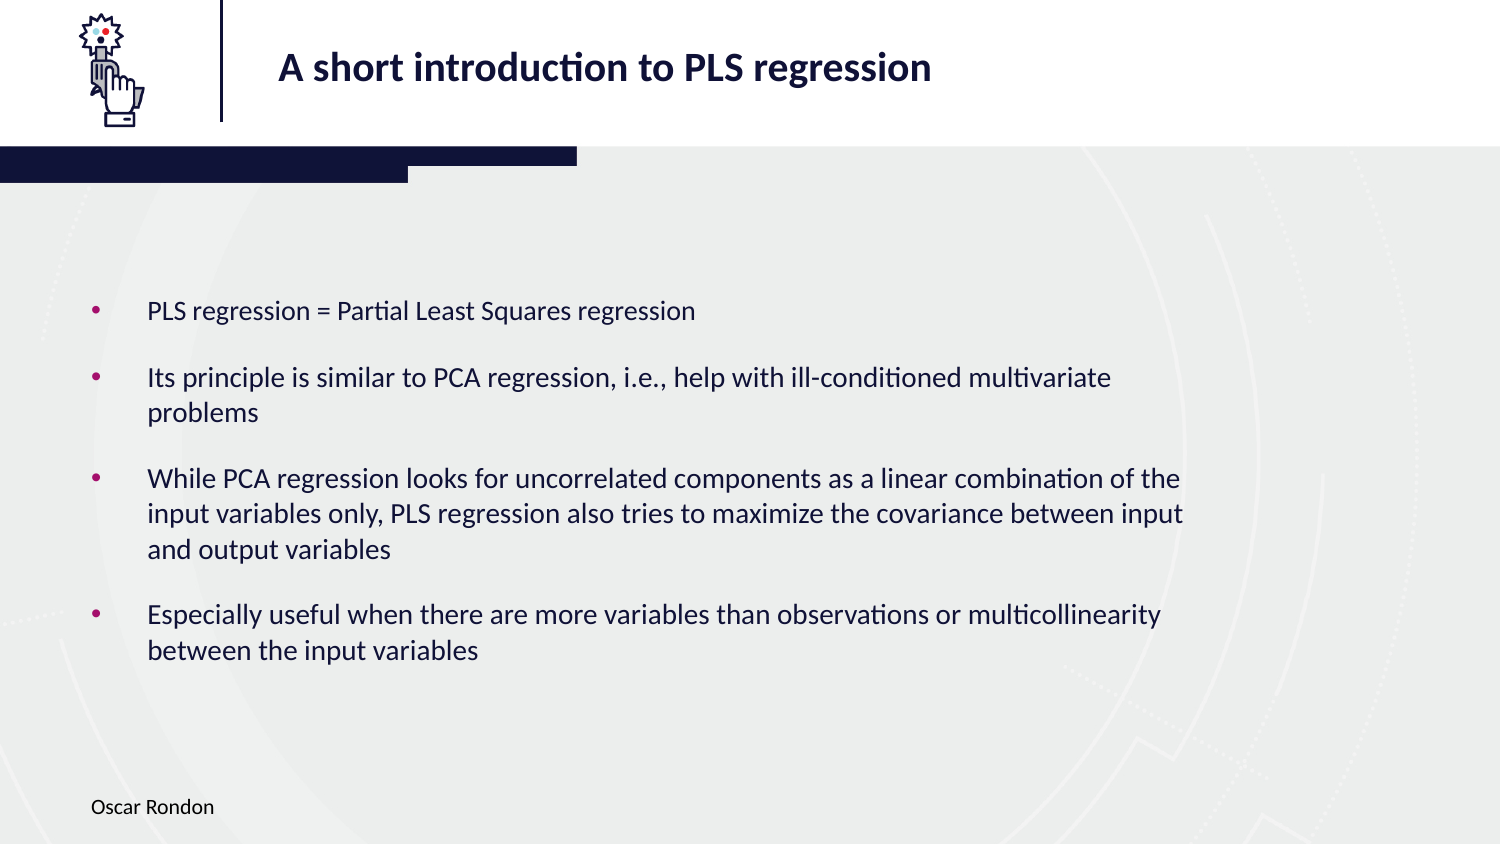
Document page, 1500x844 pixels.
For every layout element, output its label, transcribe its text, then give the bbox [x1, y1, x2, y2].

picture [0, 0, 1500, 844]
list A short introduction to PLS regression [263, 32, 1404, 106]
list Oscar Rondon [76, 784, 1217, 821]
text_box PLS regression = Partial Least Squares regression [75, 285, 1217, 774]
